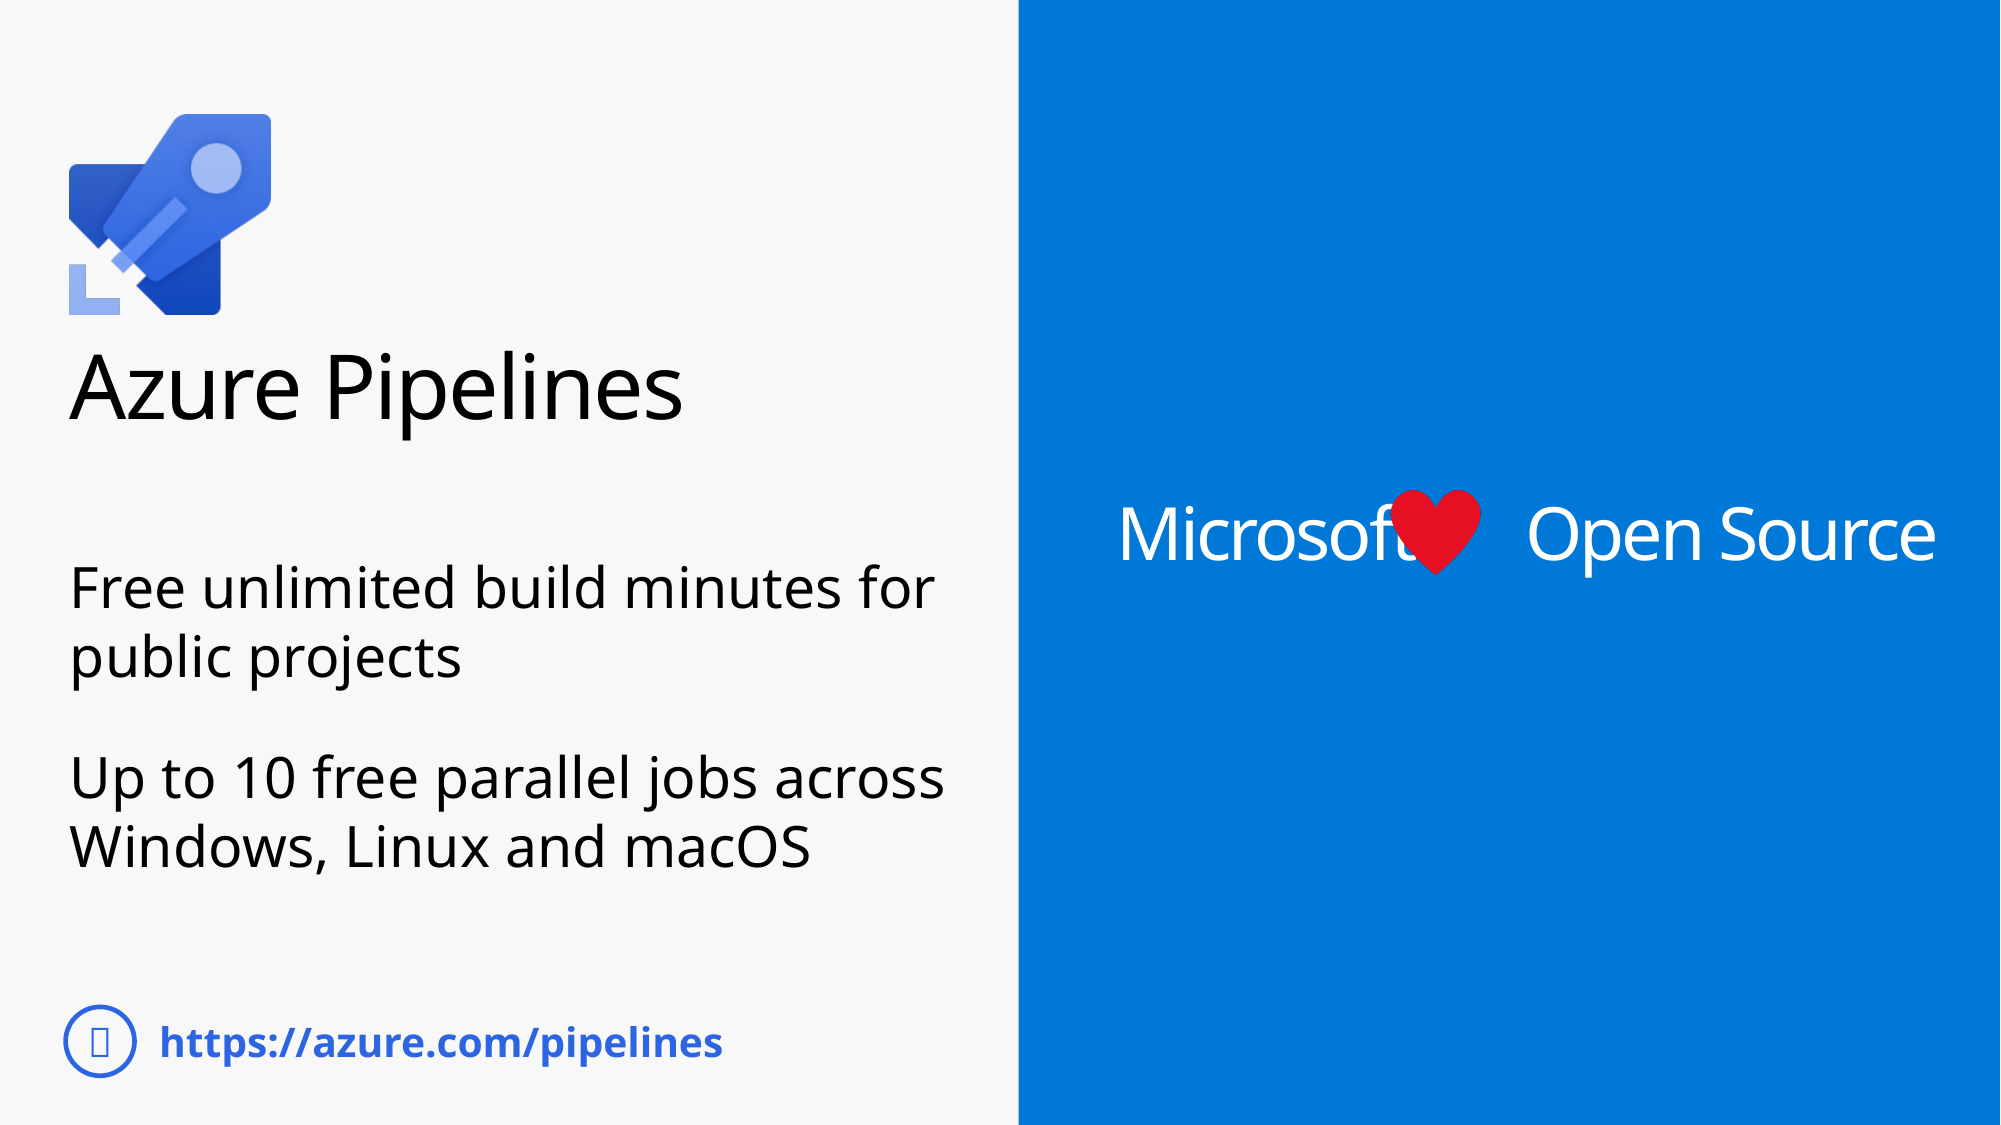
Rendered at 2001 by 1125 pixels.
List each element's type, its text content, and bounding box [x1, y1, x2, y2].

text_box [1018, 0, 2000, 1125]
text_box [1116, 469, 2000, 596]
title Azure Pipelines [69, 314, 982, 440]
list Free unlimited build minutes for public projects Up to 10 free parallel jobs across Windows, Linux and macOS [69, 551, 982, 924]
text_box  [65, 1006, 135, 1076]
picture [69, 114, 271, 316]
text_box https://azure.com/pipelines [159, 1016, 784, 1066]
